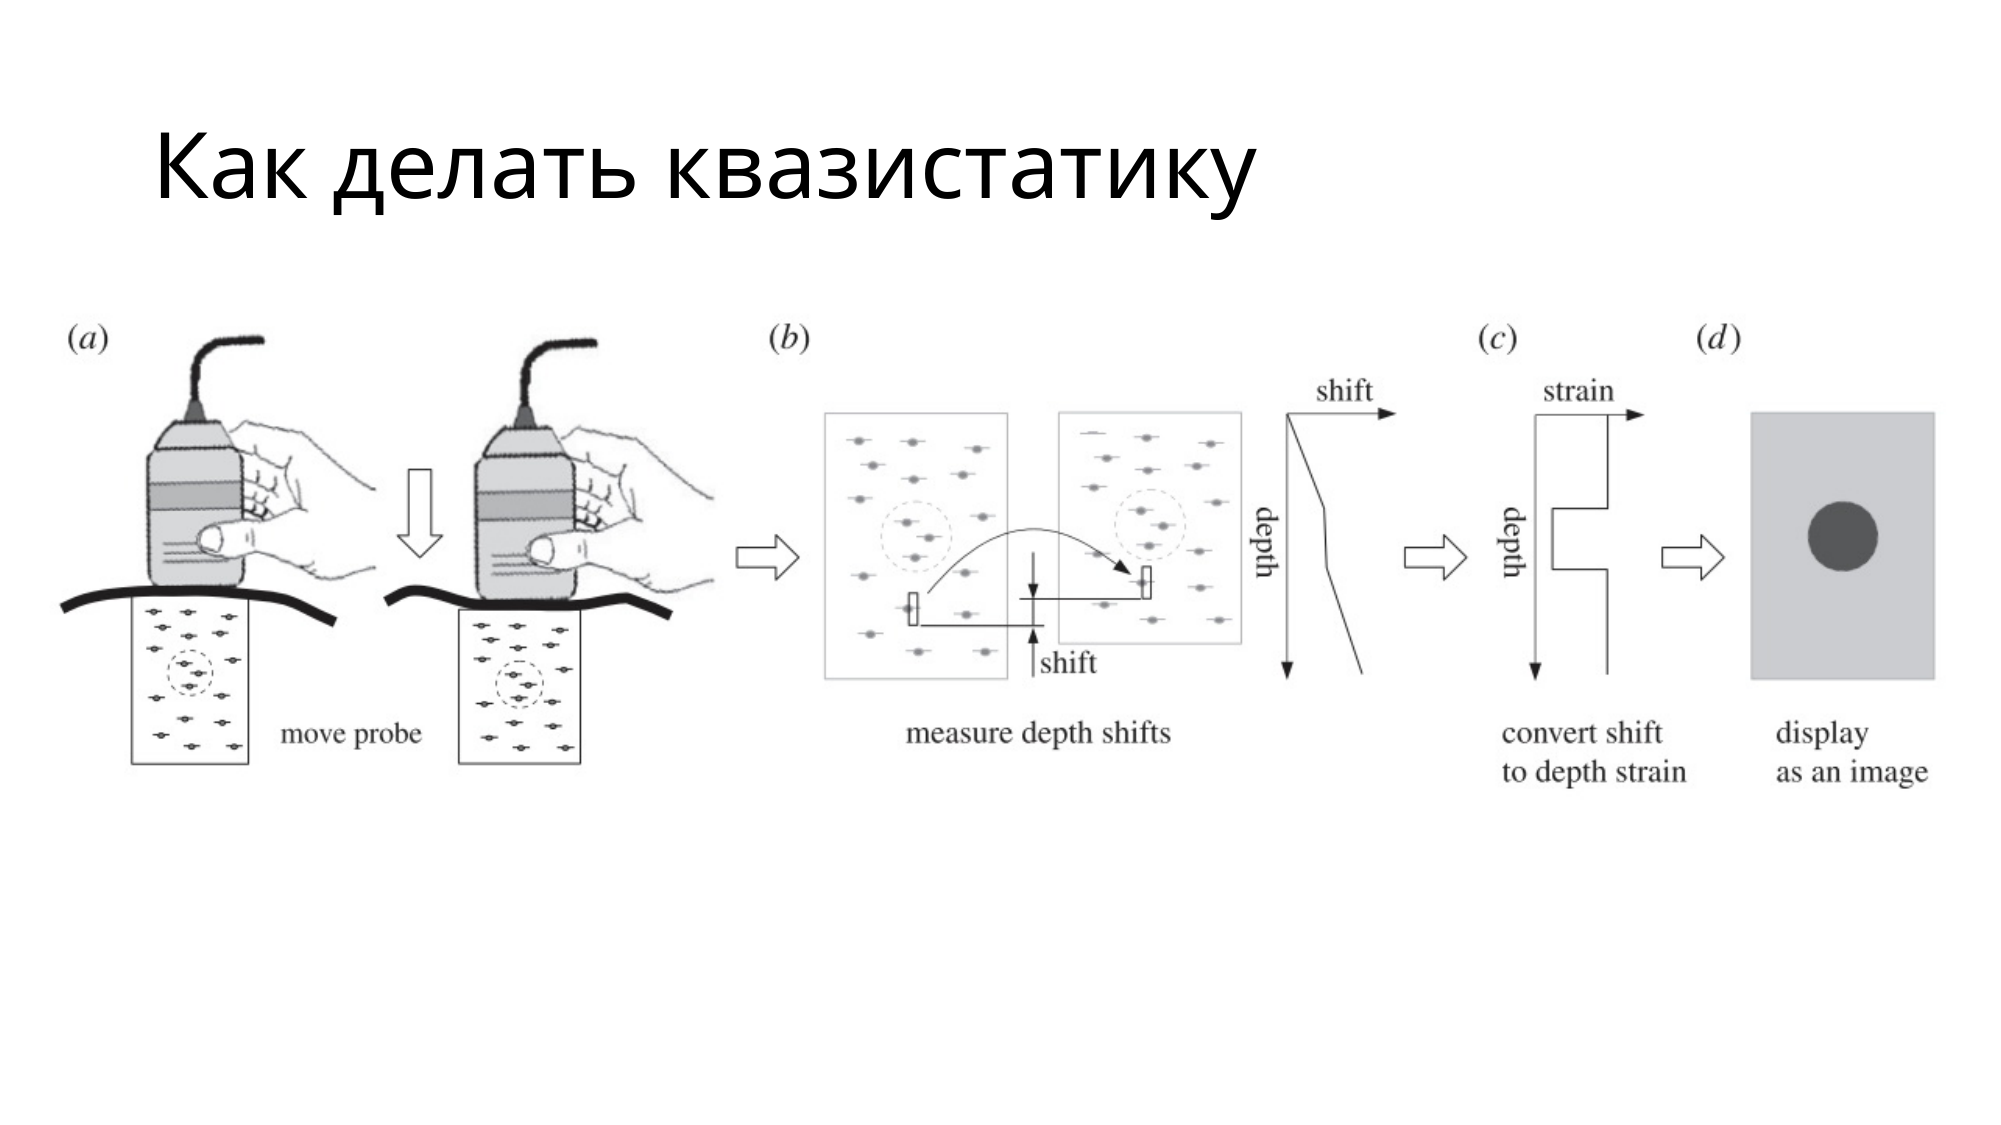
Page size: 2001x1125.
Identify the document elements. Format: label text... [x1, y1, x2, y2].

title Как делать квазистатику [137, 59, 1863, 277]
picture [0, 277, 2000, 806]
